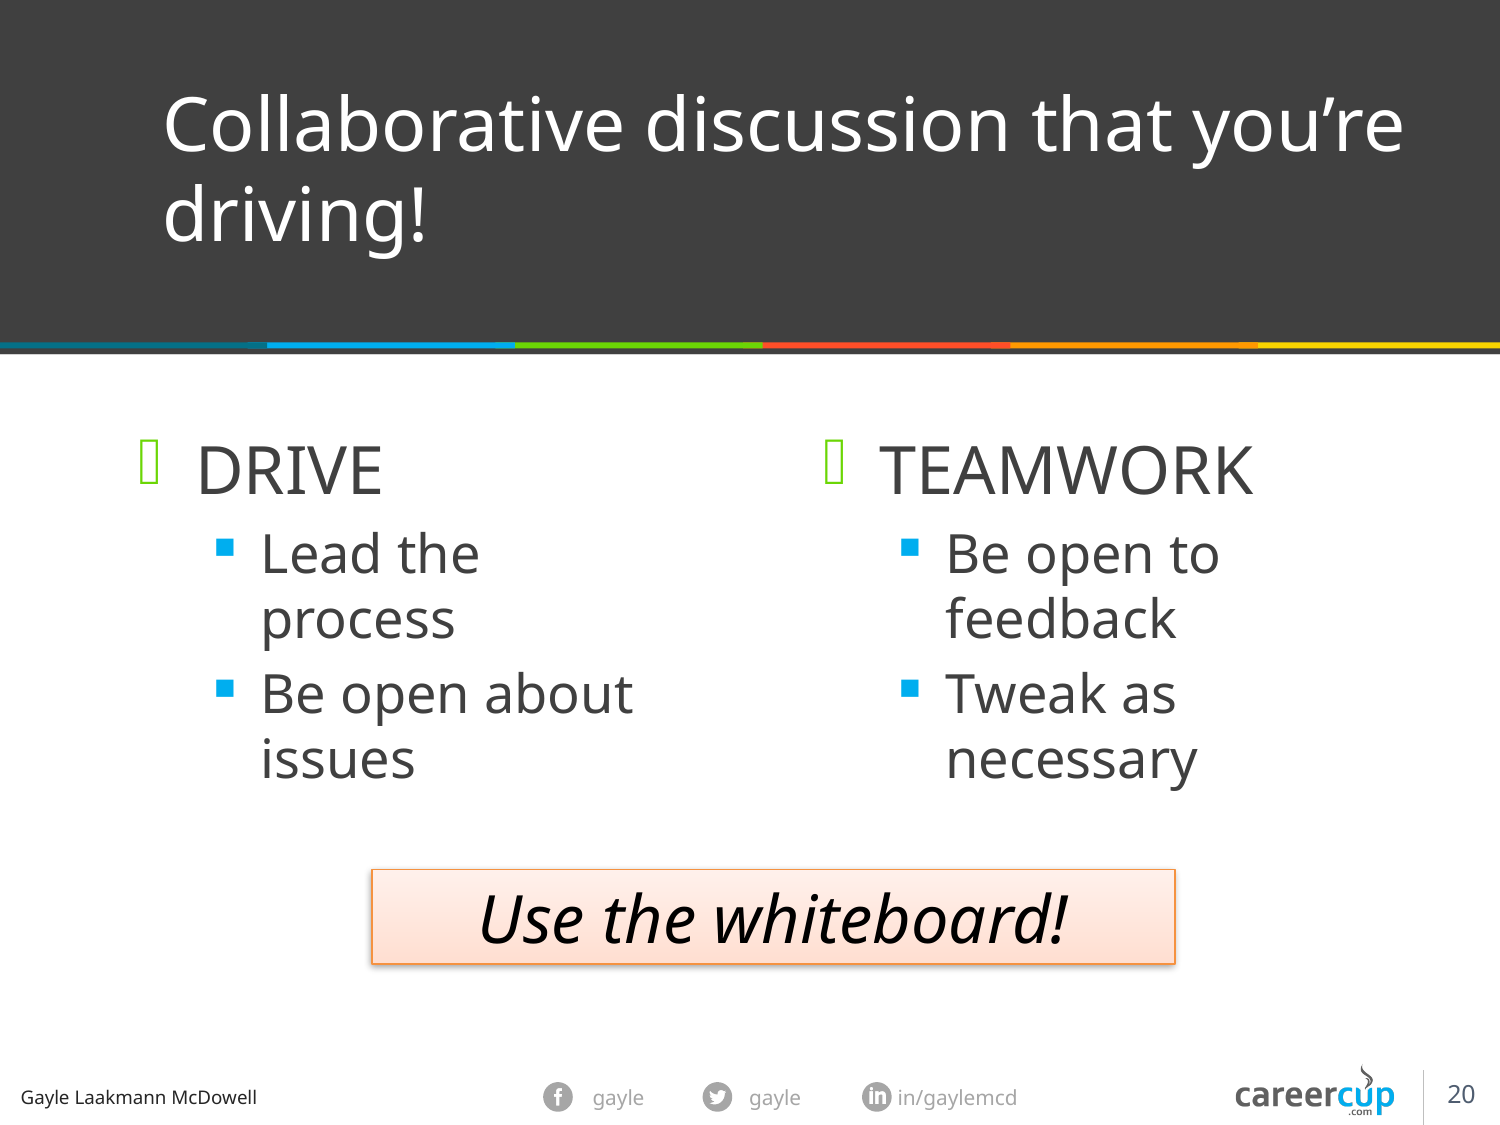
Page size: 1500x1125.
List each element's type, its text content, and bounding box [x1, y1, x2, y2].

list DRIVE Lead the process Be open about issues [123, 420, 703, 1000]
text_box Use the whiteboard! [371, 869, 1176, 965]
list Collaborative discussion that you’re driving! [147, 30, 1459, 303]
list TEAMWORK Be open to feedback Tweak as necessary [809, 420, 1388, 1000]
picture [1234, 1062, 1396, 1117]
